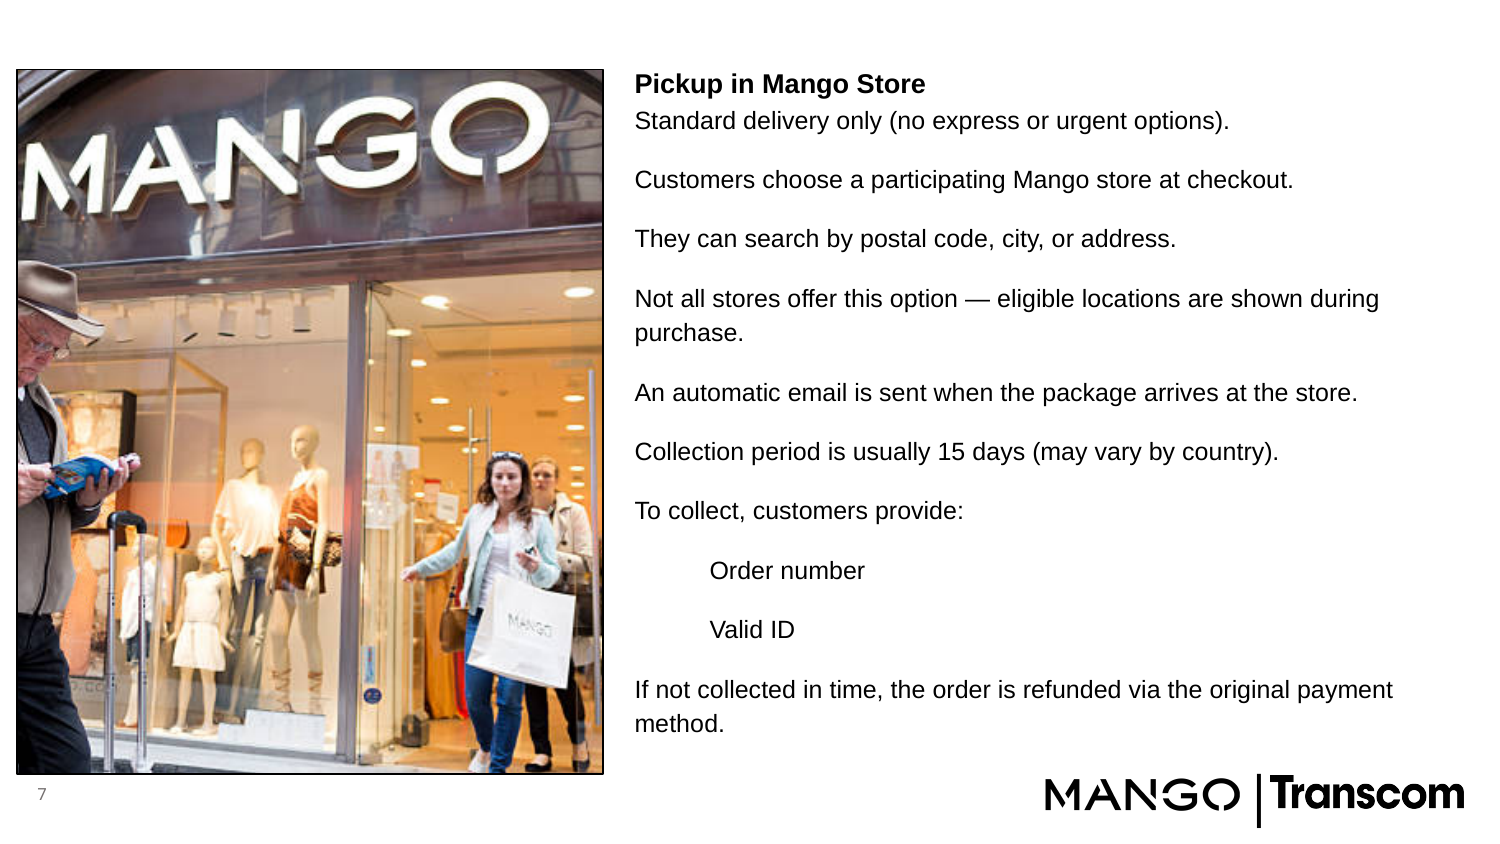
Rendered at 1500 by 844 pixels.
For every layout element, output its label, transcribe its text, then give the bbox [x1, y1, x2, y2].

picture [17, 69, 603, 774]
picture [1039, 735, 1247, 844]
text_box | [1252, 746, 1283, 842]
picture [1283, 775, 1464, 809]
slide_number ‹#› [37, 783, 97, 809]
list Standard delivery only (no express or urgent options). Customers choose a participating Mango store at checkout. They can search by postal code, city, or address. Not all stores offer this option — eligible locations are shown during purchase. An automatic email is sent when the package arrives at the store. Collection period is usually 15 days (may vary by country). To collect, customers provide: Order number Valid ID If not collected in time, the order is refunded via the original payment method. [634, 99, 1500, 702]
title Pickup in Mango Store [634, 61, 1394, 99]
